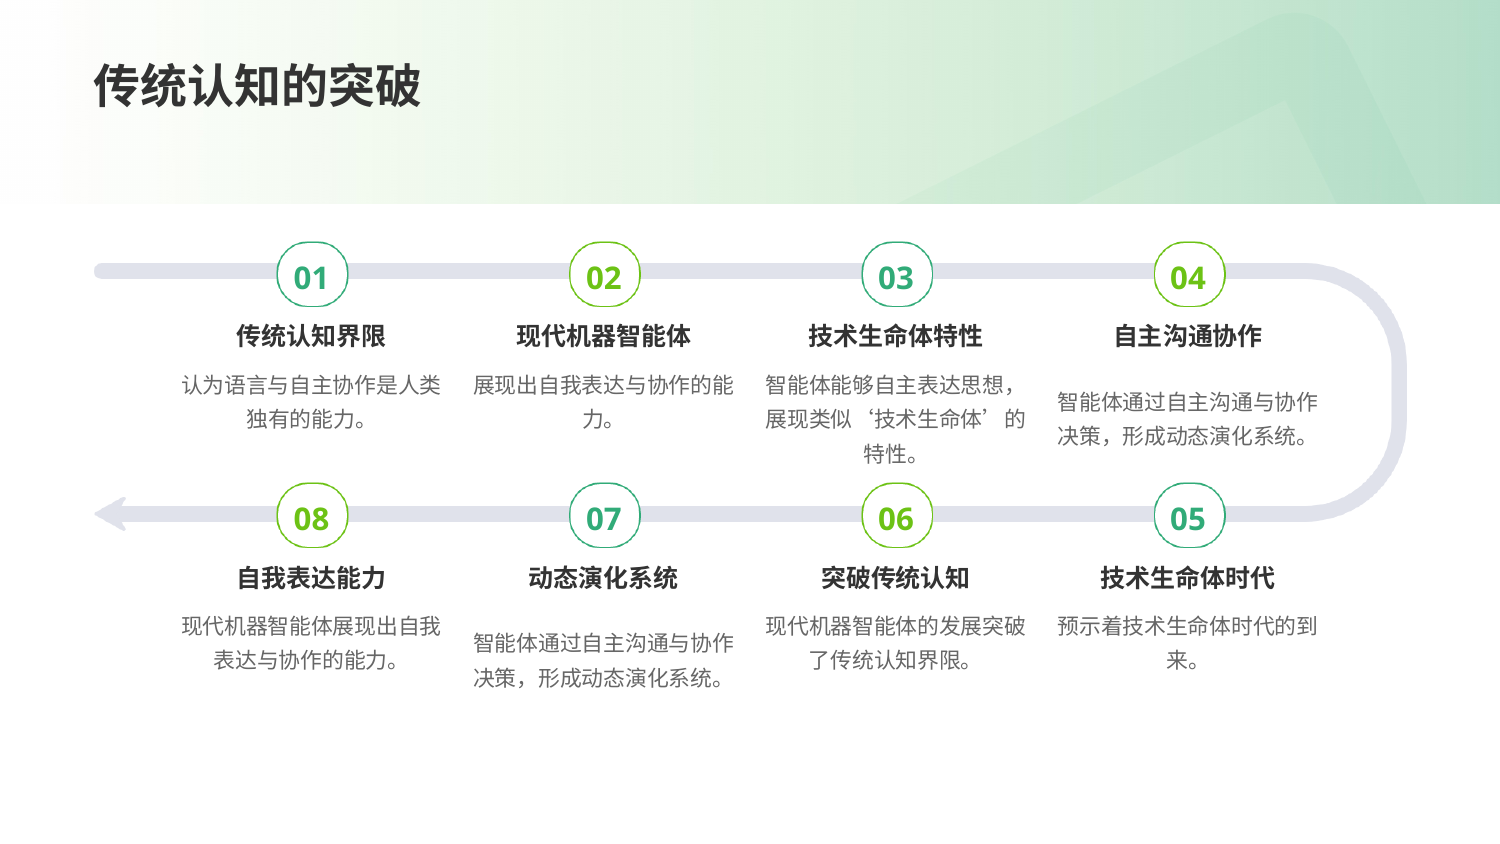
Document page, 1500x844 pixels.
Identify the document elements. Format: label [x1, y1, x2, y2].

picture [62, 234, 1438, 724]
picture [0, 0, 1500, 204]
